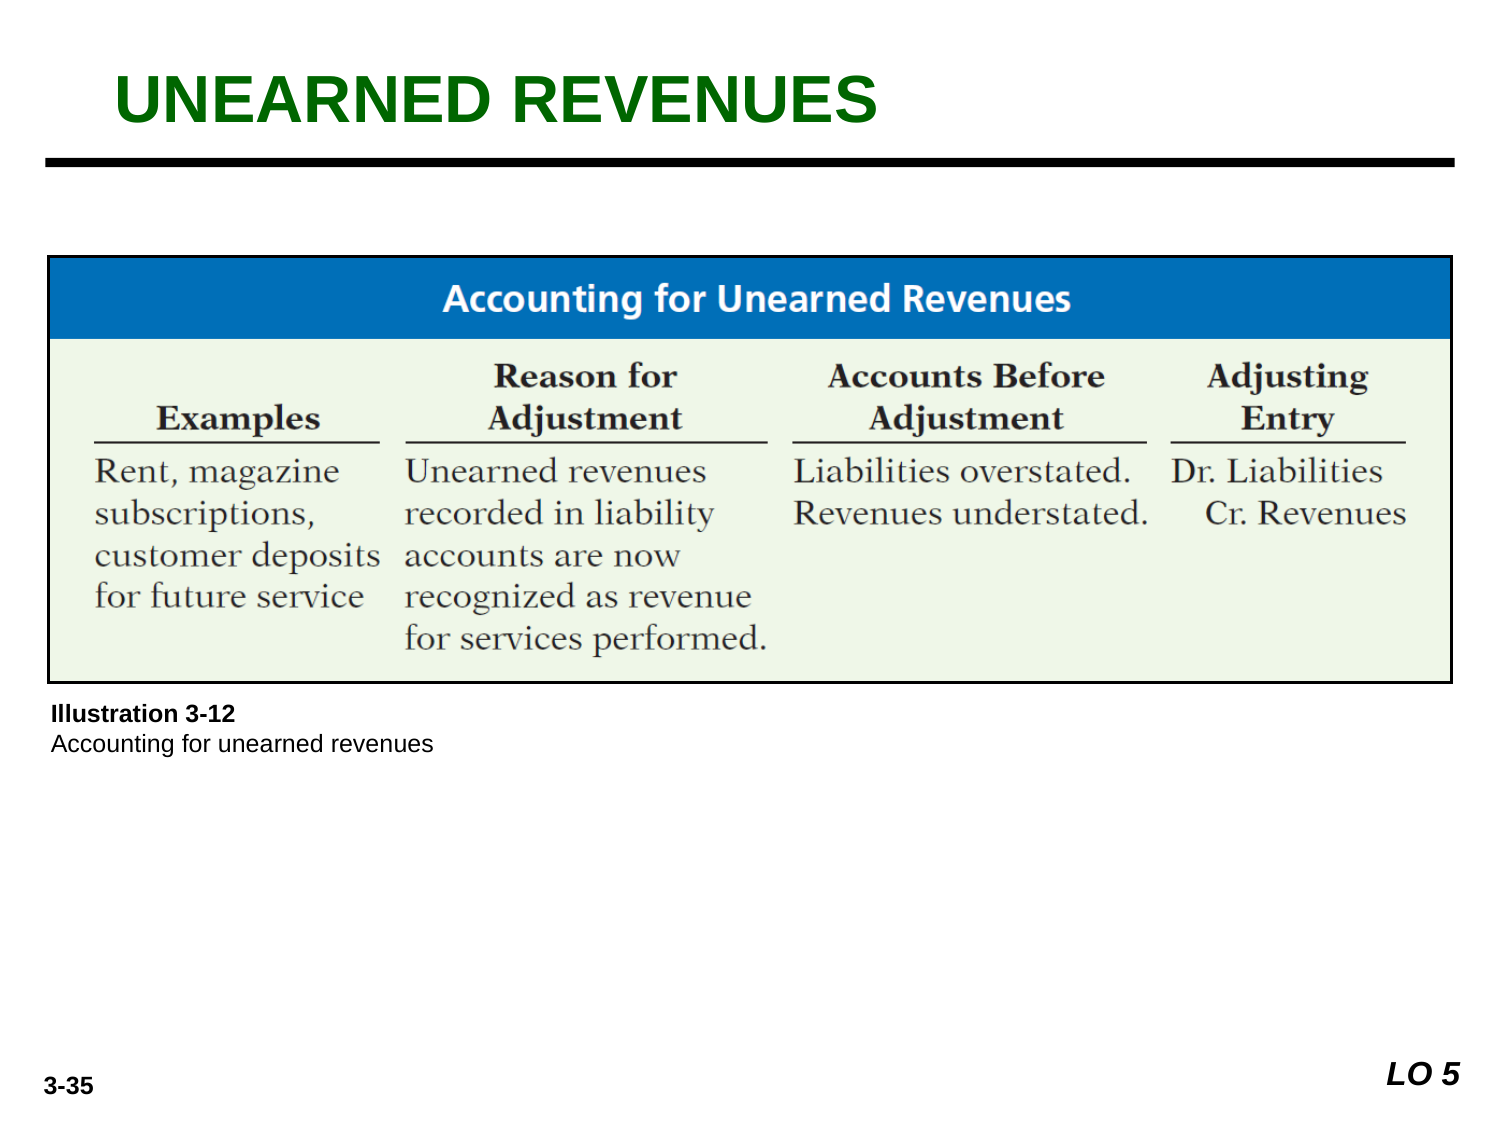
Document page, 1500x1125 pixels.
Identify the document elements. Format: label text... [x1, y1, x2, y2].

text_box UNEARNED REVENUES [99, 50, 1450, 142]
text_box LO 5 [1362, 1044, 1475, 1100]
picture [49, 257, 1451, 682]
text_box Illustration 3-12 Accounting for unearned revenues [36, 690, 475, 765]
